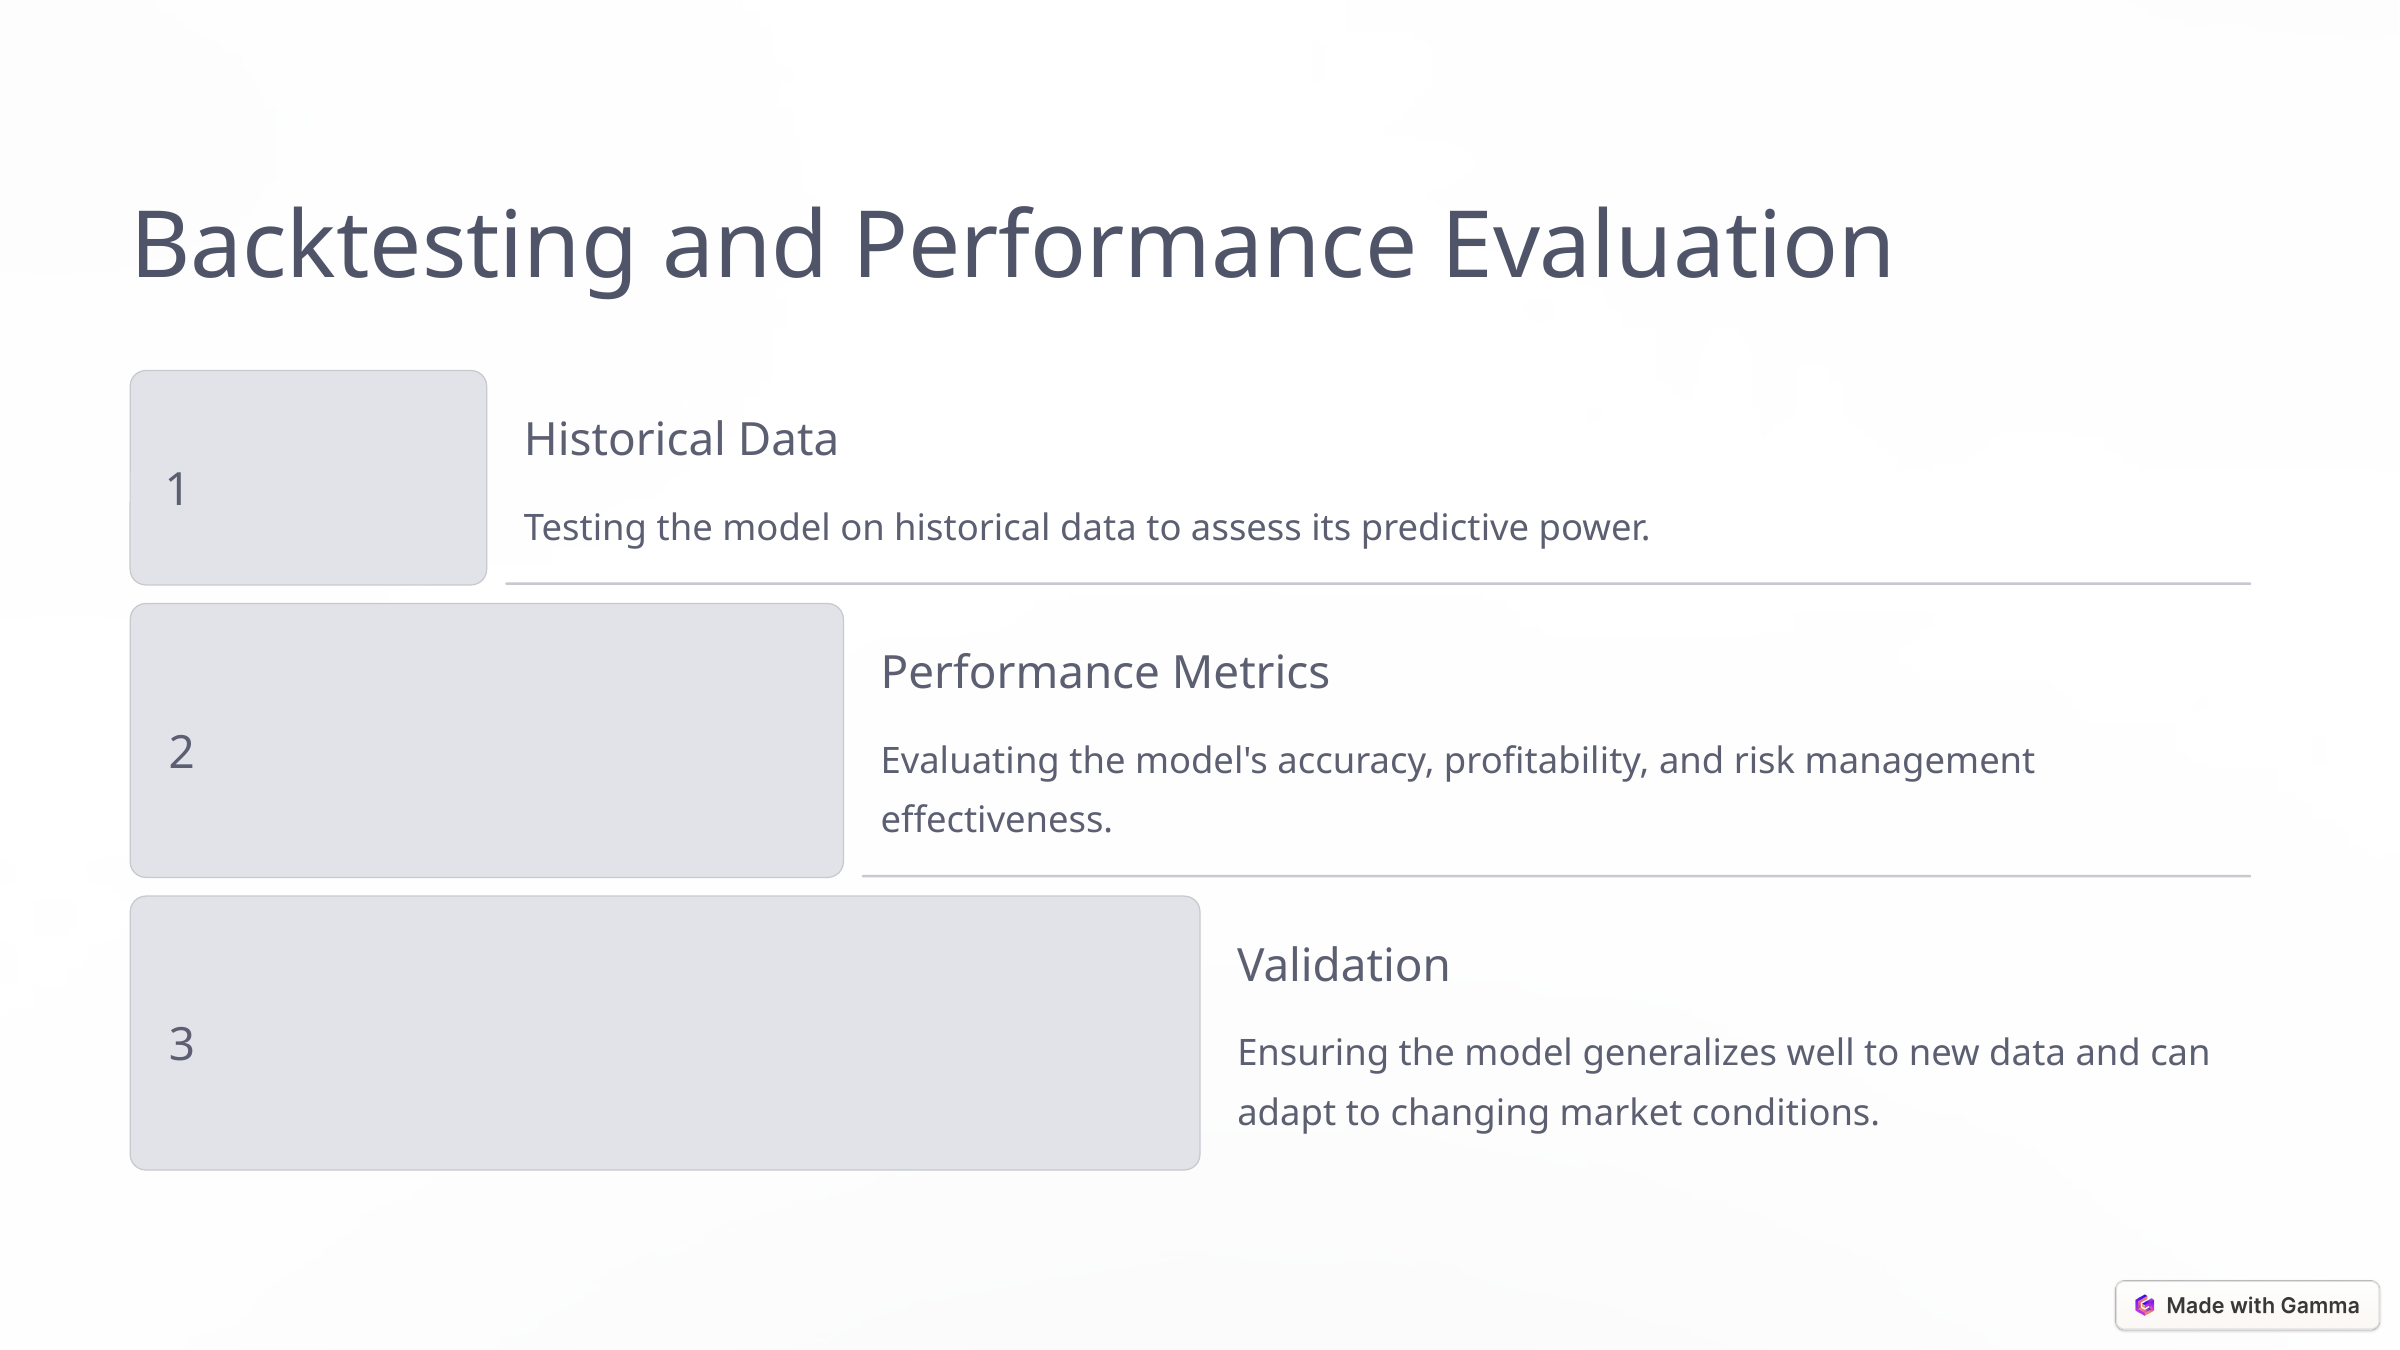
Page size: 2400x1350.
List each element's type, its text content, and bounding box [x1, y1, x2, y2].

text_box Ensuring the model generalizes well to new data and can adapt to changing market conditions. [1237, 1013, 2233, 1133]
text_box [130, 603, 844, 878]
picture [2106, 1271, 2389, 1339]
text_box 3 [168, 995, 196, 1071]
text_box 1 [168, 440, 187, 515]
text_box [861, 874, 2252, 878]
text_box Validation [1237, 933, 1703, 992]
text_box Testing the model on historical data to assess its predictive power. [523, 488, 1654, 548]
text_box [130, 370, 487, 585]
text_box Historical Data [523, 407, 989, 466]
text_box Evaluating the model's accuracy, profitability, and risk management effectiveness. [880, 721, 2233, 841]
text_box [130, 896, 1201, 1171]
text_box Backtesting and Performance Evaluation [130, 179, 1907, 297]
text_box 2 [168, 703, 195, 778]
text_box Performance Metrics [880, 640, 1346, 699]
